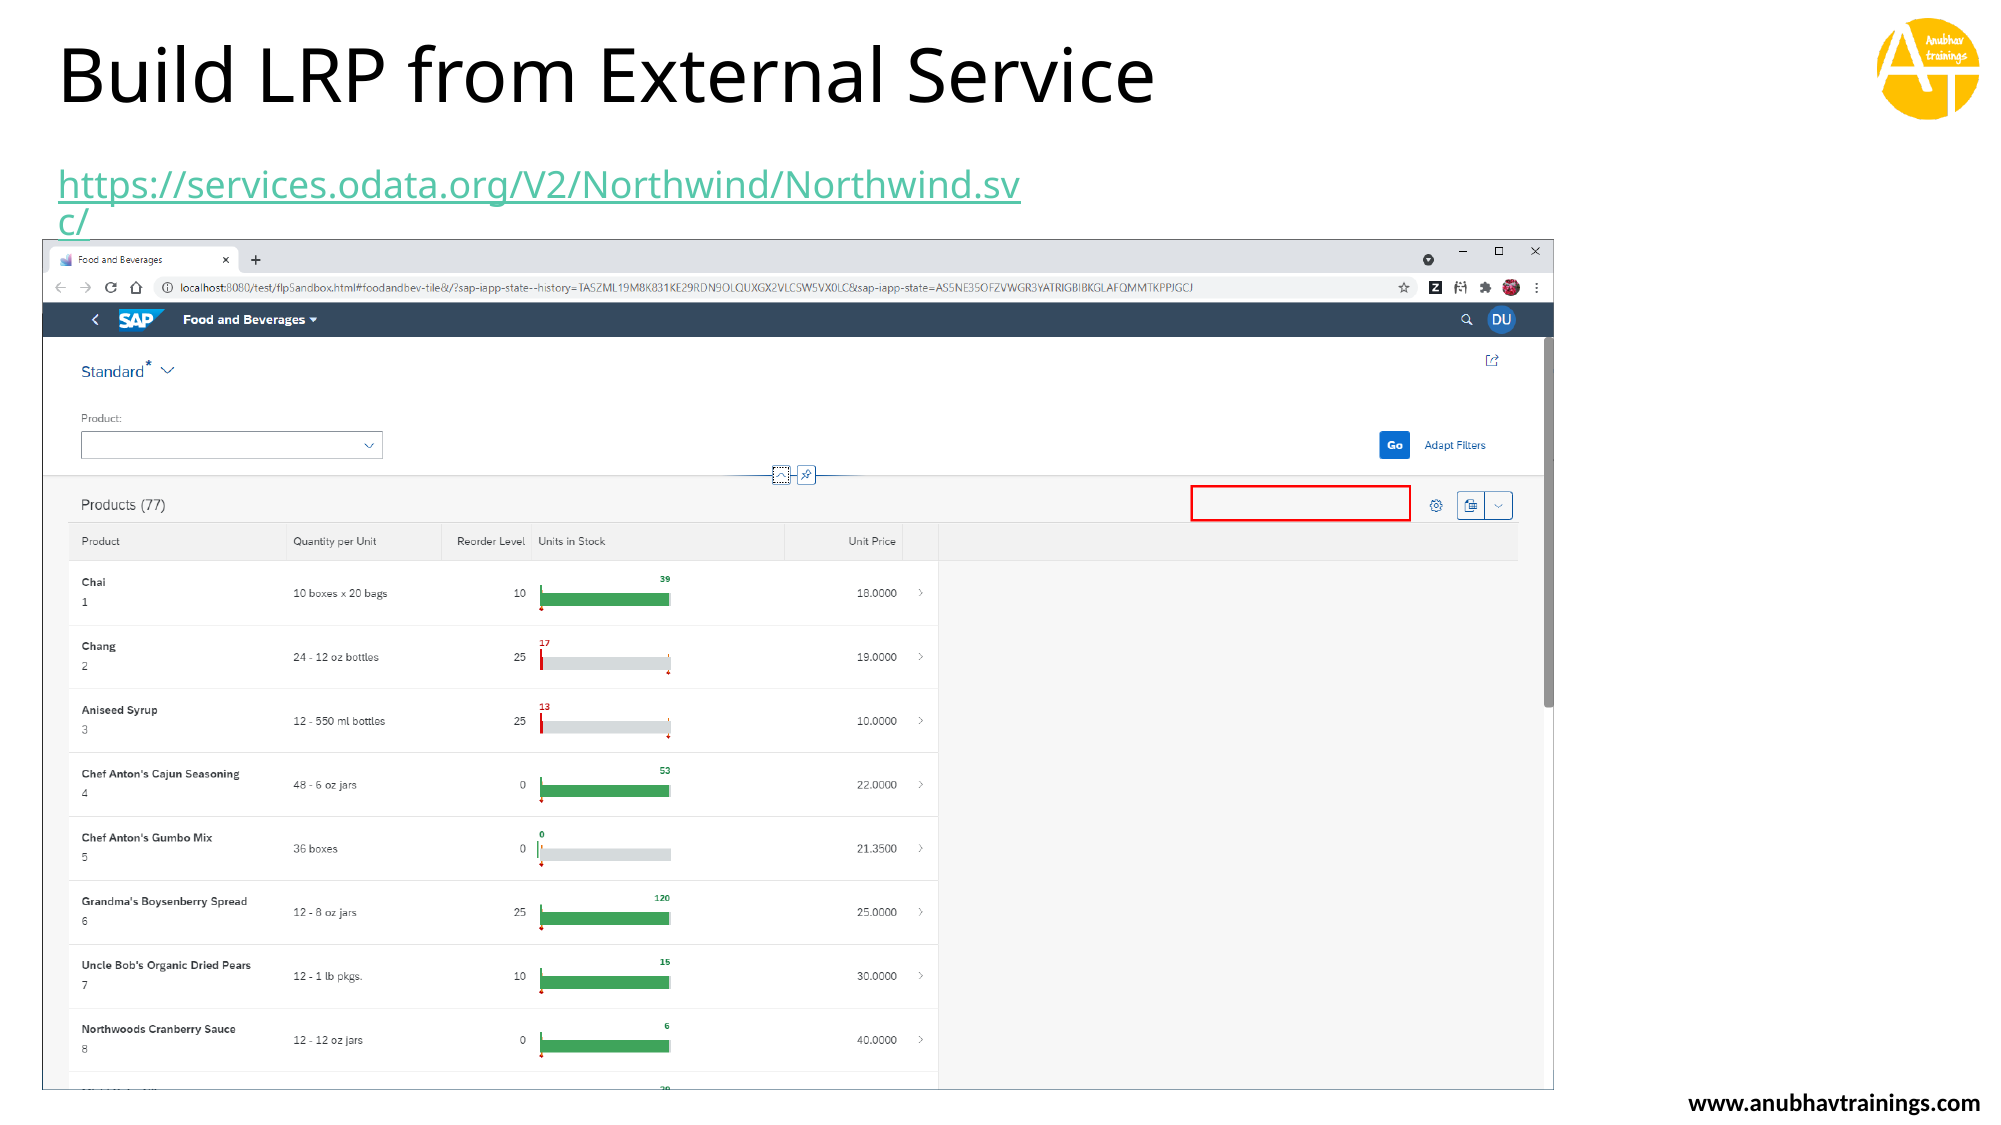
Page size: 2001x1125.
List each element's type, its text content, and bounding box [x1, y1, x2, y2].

footer www.anubhavtrainings.com [1669, 1089, 2000, 1114]
picture [42, 239, 1554, 1090]
picture [1866, 11, 1985, 128]
text_box Build LRP from External Service [42, 30, 1319, 128]
text_box https://services.odata.org/V2/Northwind/Northwind.svc/ [42, 153, 1043, 219]
